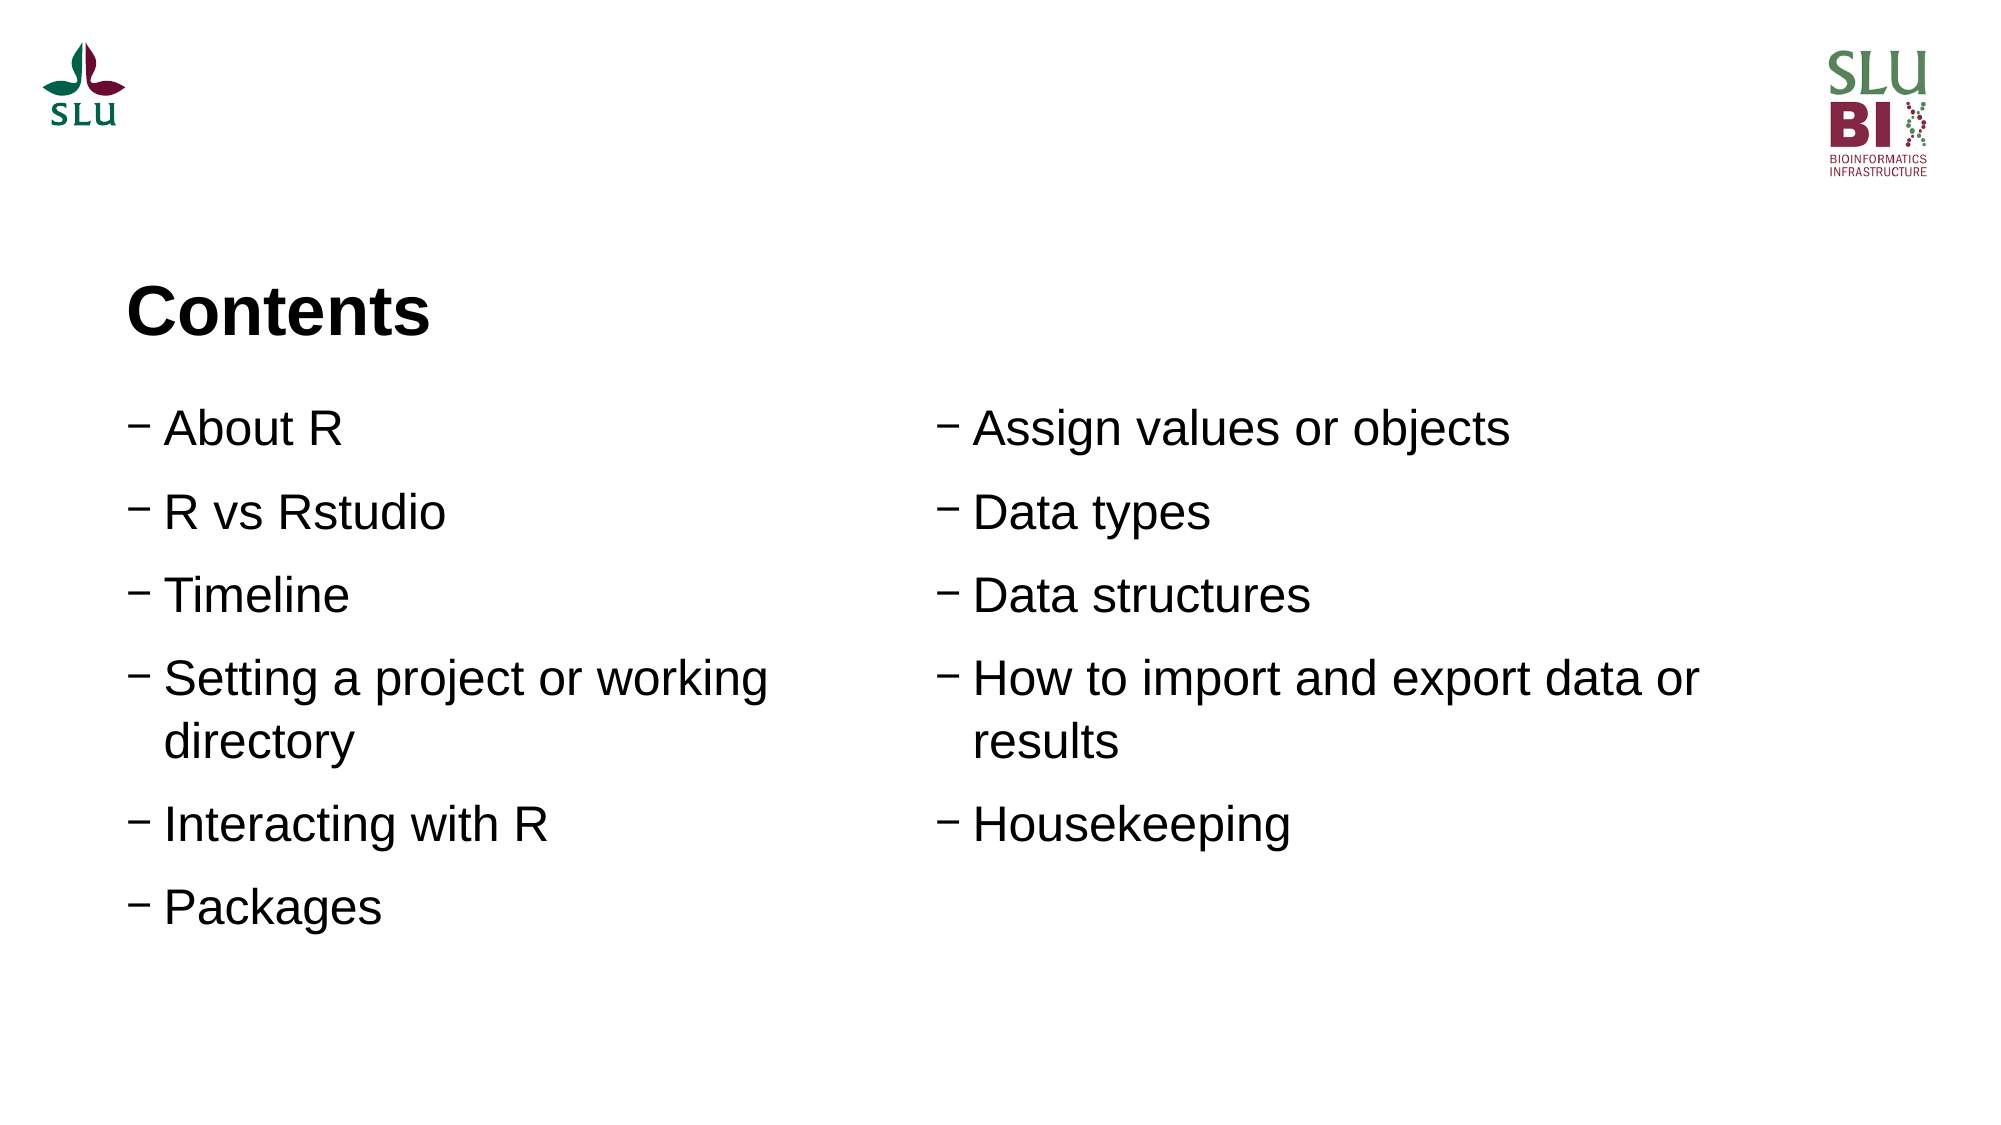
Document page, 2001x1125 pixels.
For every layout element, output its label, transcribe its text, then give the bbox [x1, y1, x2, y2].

picture [1797, 39, 2000, 1125]
list About R R vs Rstudio Timeline Setting a project or working directory Interacting with R Packages Assign values or objects Data types Data structures How to import and export data or results Housekeeping [126, 393, 1744, 992]
title Contents [126, 205, 1744, 350]
